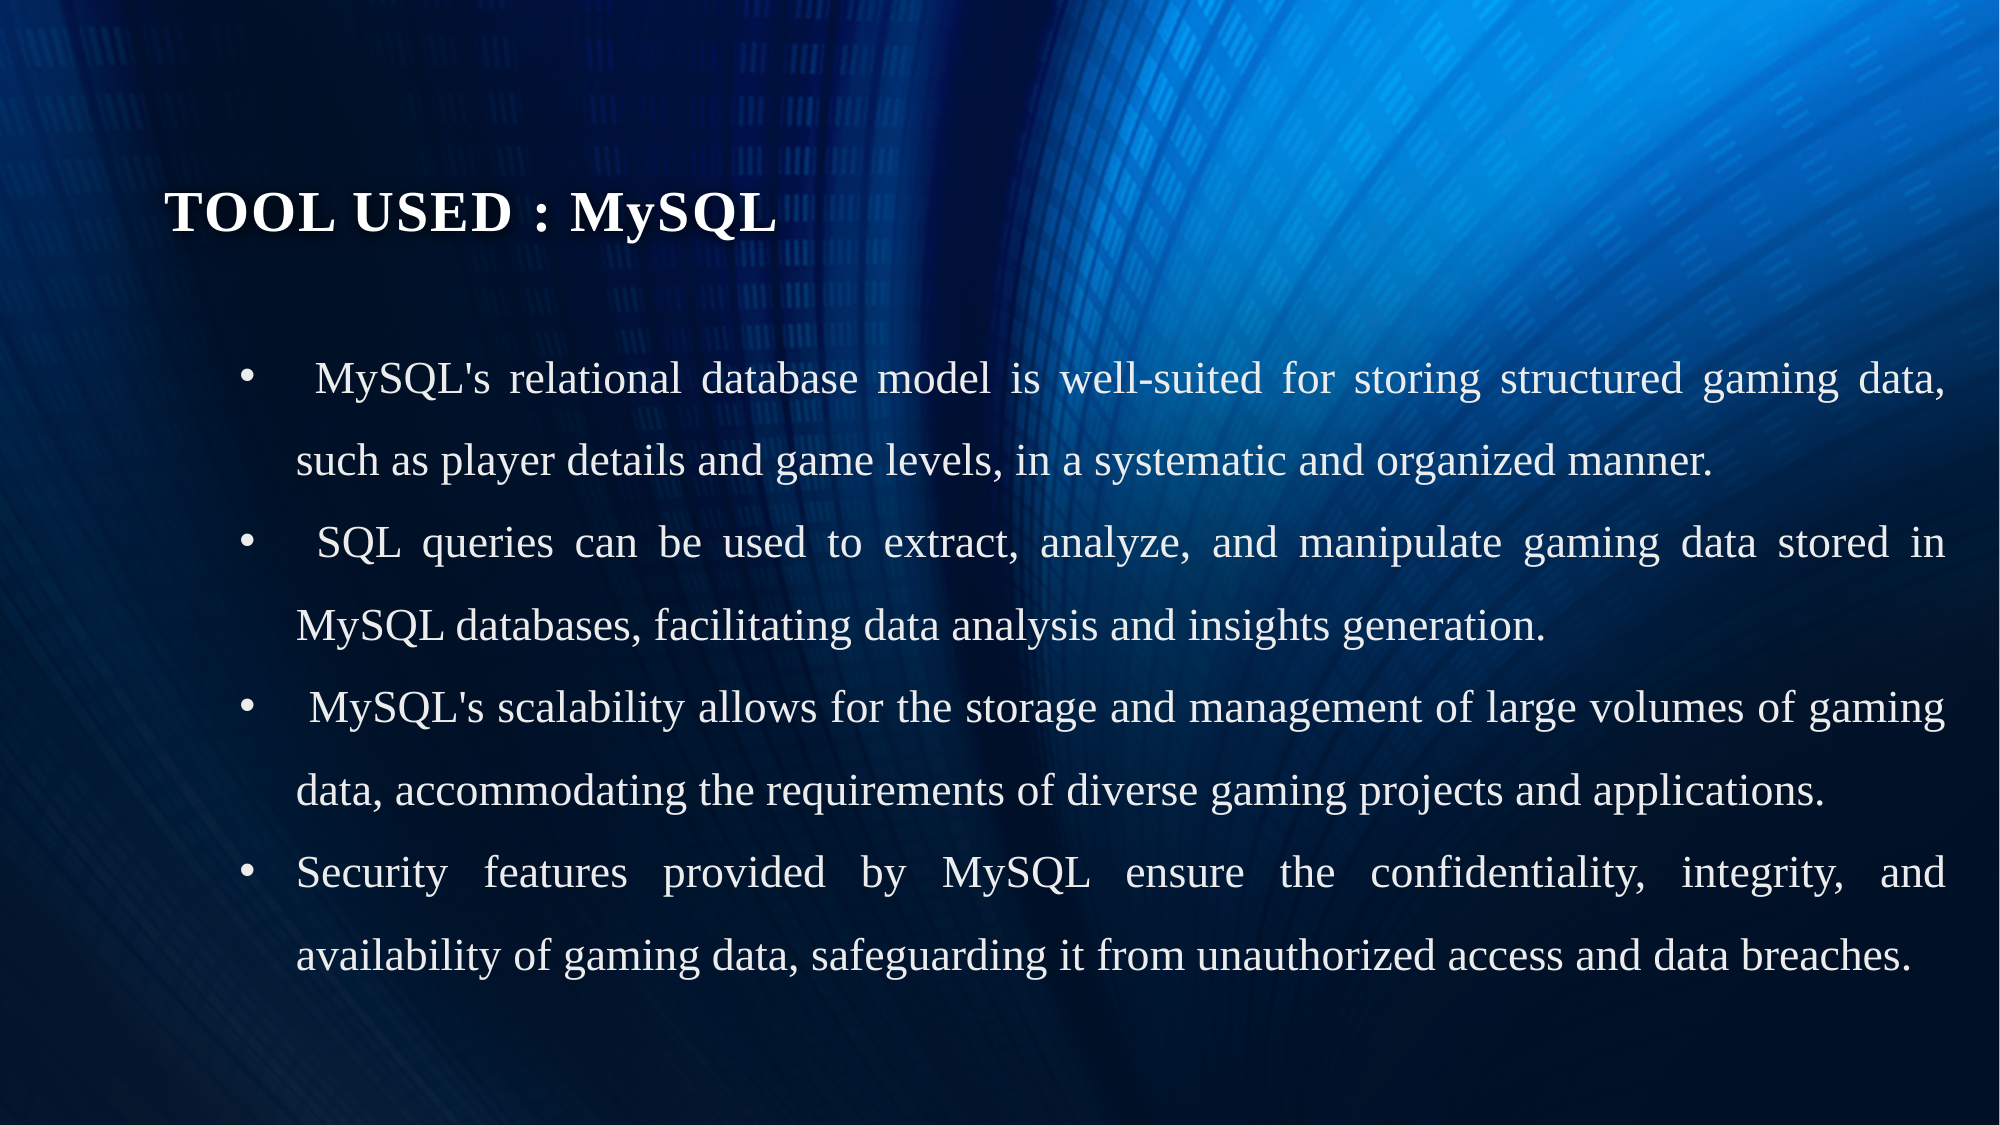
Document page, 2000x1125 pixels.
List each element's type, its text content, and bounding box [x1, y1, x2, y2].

text_box MySQL's relational database model is well-suited for storing structured gaming data, such as player details and game levels, in a systematic and organized manner. SQL queries can be used to extract, analyze, and manipulate gaming data stored in MySQL databases, facilitating data analysis and insights generation. MySQL's scalability allows for the storage and management of large volumes of gaming data, accommodating the requirements of diverse gaming projects and applications. Security features provided by MySQL ensure the confidentiality, integrity, and availability of gaming data, safeguarding it from unauthorized access and data breaches. [224, 312, 1963, 987]
title TOOL USED : MySQL [149, 137, 851, 250]
picture [0, 0, 2000, 1125]
